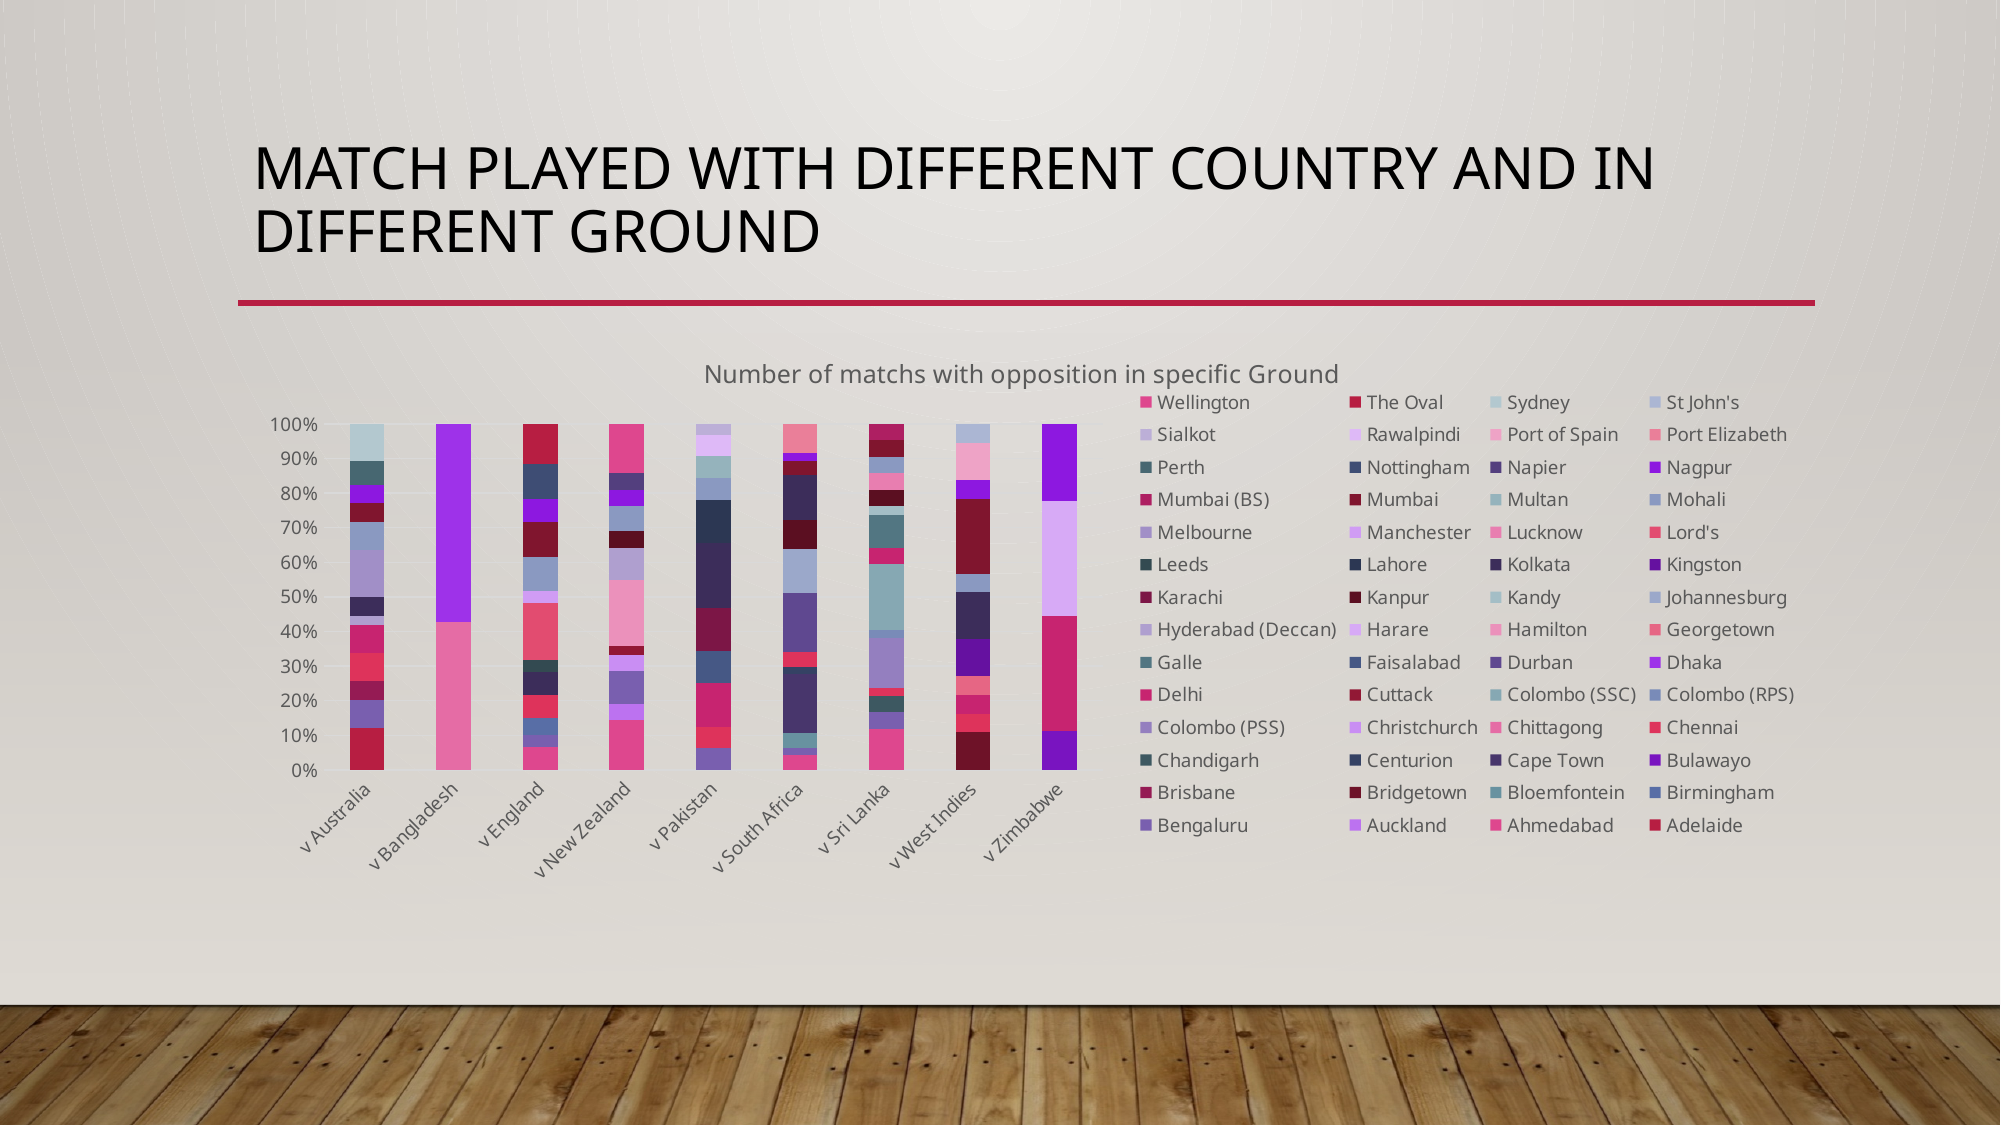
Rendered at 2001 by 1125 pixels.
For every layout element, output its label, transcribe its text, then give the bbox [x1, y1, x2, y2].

title match played with different country and in different ground [238, 131, 1814, 305]
chart [237, 330, 1814, 897]
picture [0, 1005, 2000, 1125]
